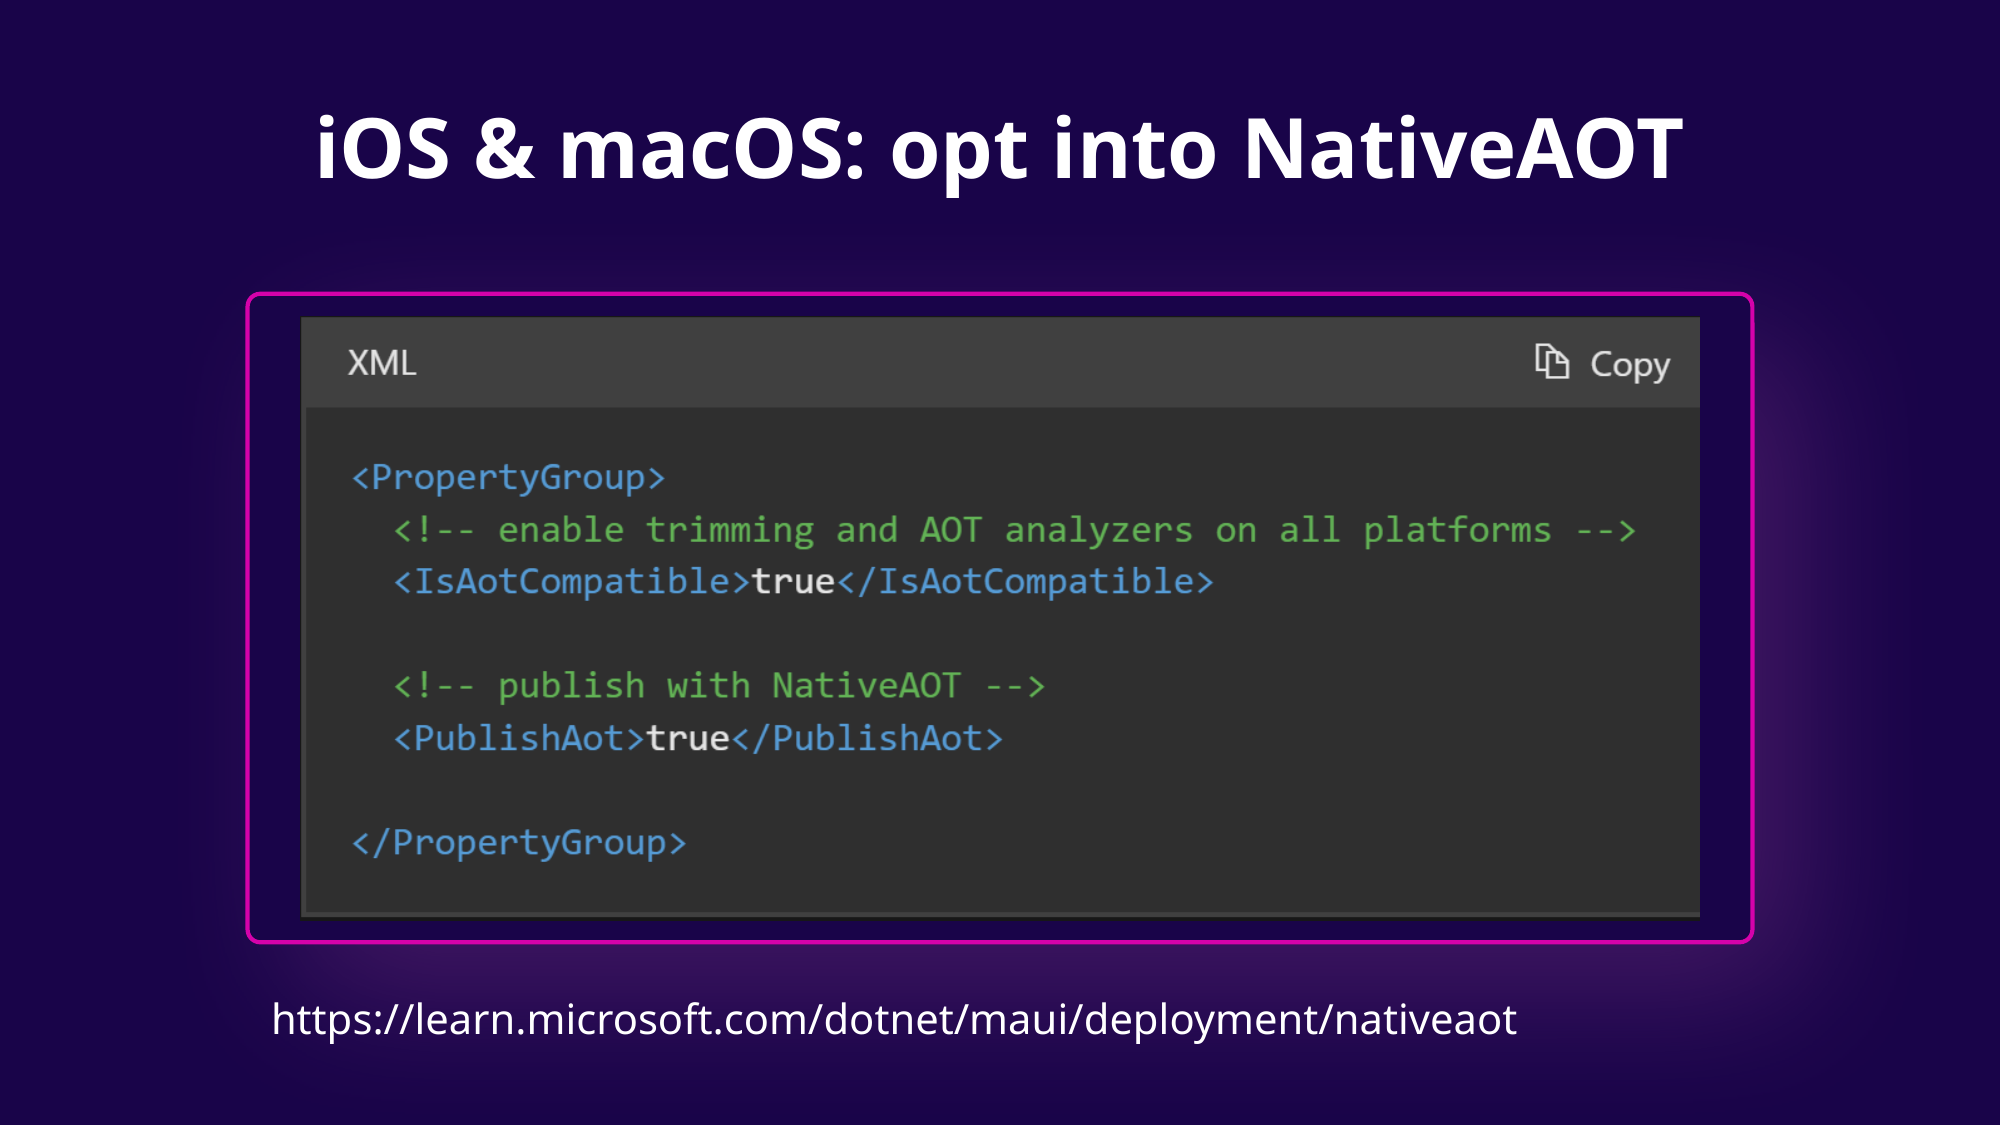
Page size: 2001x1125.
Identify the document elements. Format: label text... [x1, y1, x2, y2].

text_box https://learn.microsoft.com/dotnet/maui/deployment/nativeaot [271, 992, 1754, 1043]
picture [299, 316, 1701, 921]
title iOS & macOS: opt into NativeAOT [96, 95, 1904, 197]
